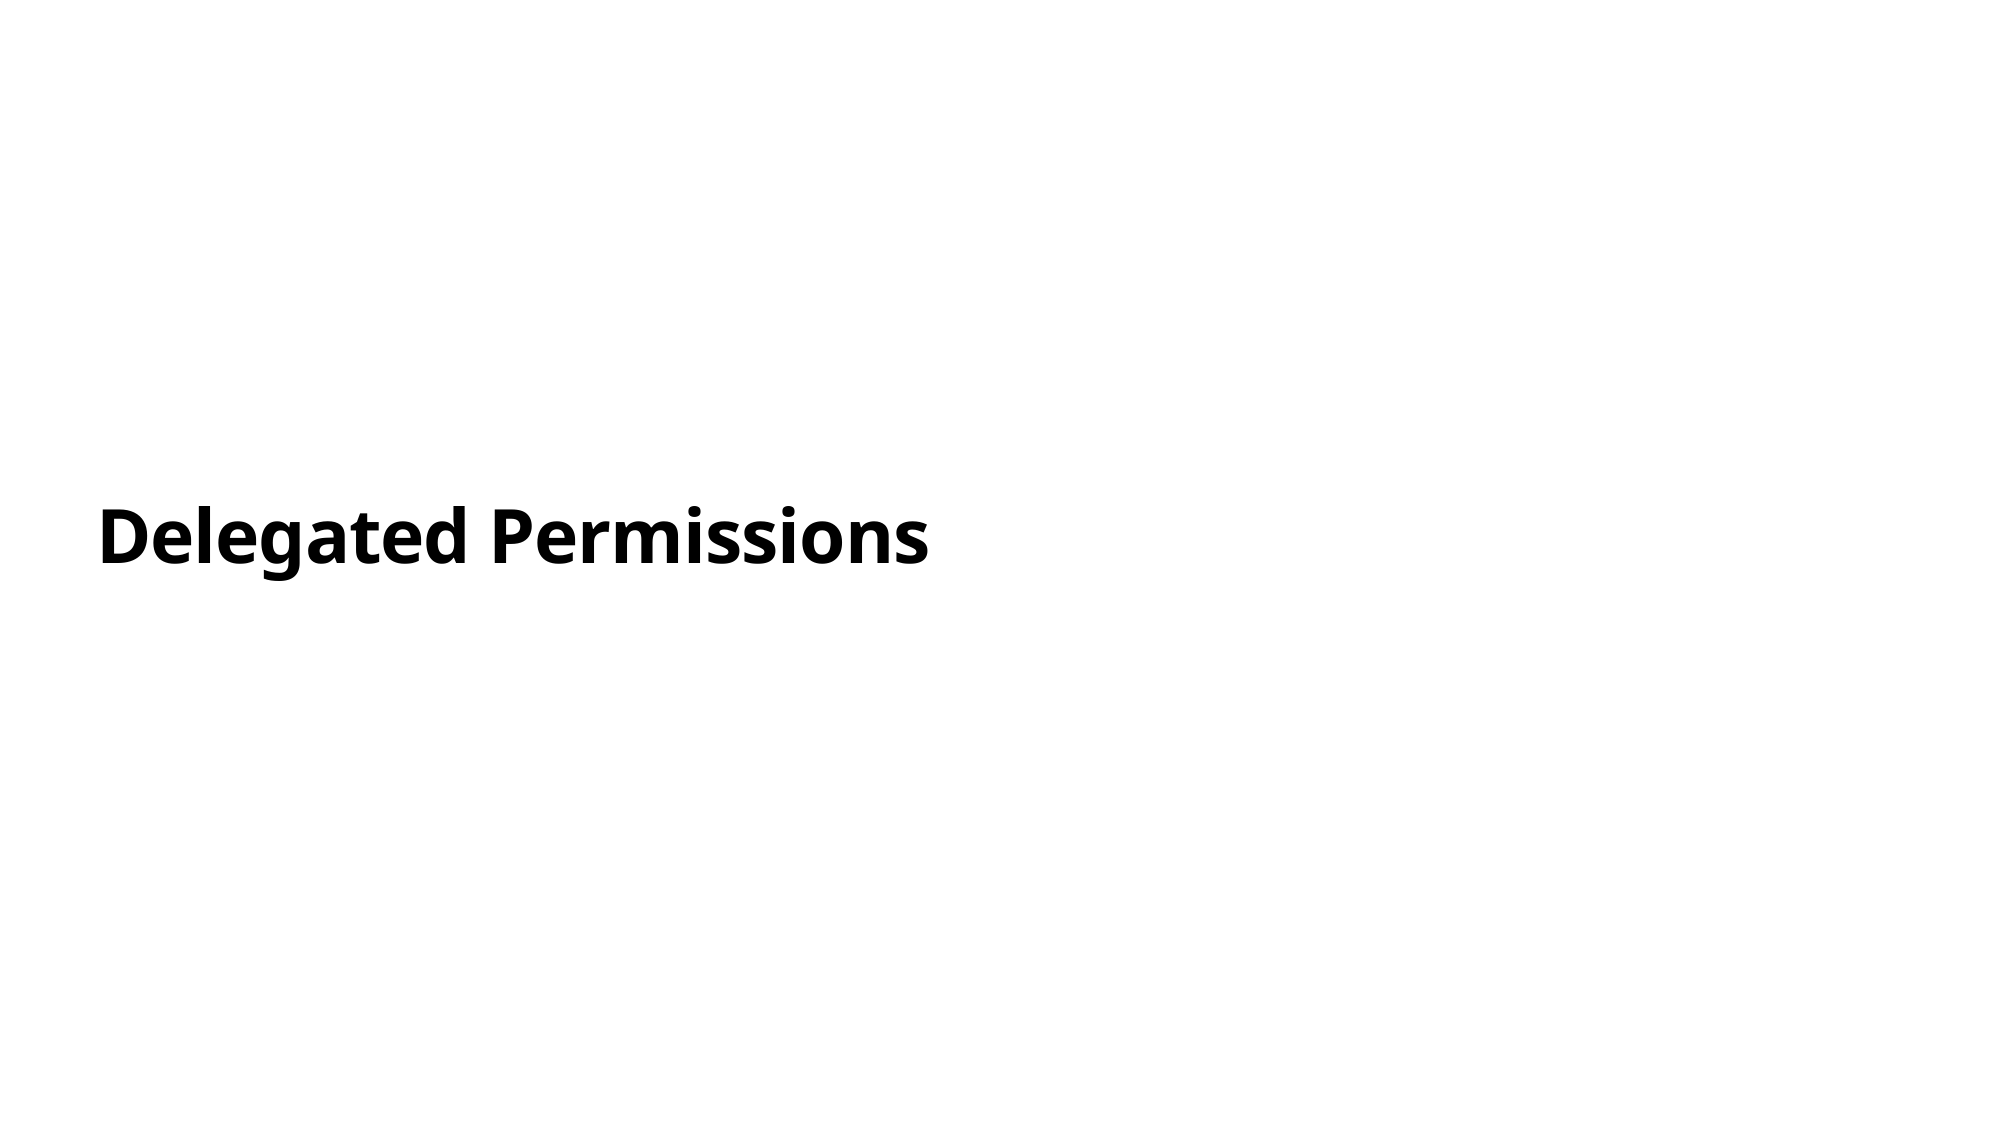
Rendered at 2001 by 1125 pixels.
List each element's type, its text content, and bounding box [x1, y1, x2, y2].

title Delegated Permissions [96, 498, 1146, 580]
